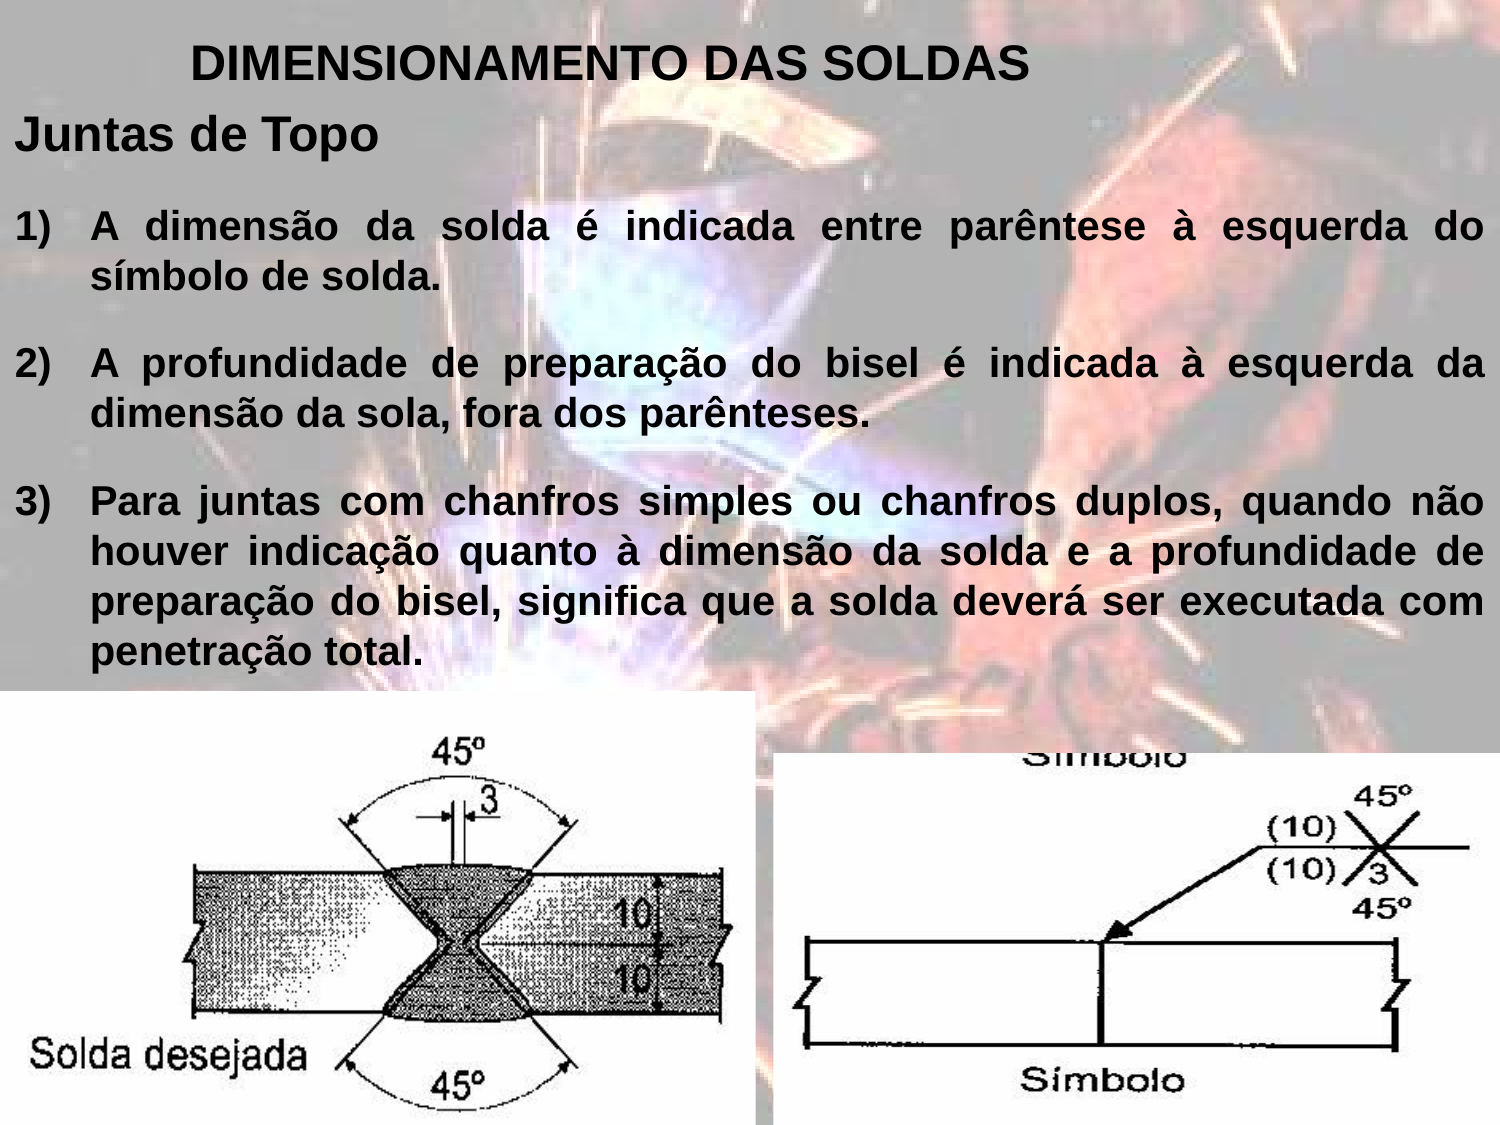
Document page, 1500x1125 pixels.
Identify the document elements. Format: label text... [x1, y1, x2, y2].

text_box DIMENSIONAMENTO DAS SOLDAS [175, 23, 1243, 93]
picture [0, 0, 1500, 93]
picture [0, 682, 1500, 1125]
text_box Juntas de Topo A dimensão da solda é indicada entre parêntese à esquerda do símbolo de solda. A profundidade de preparação do bisel é indicada à esquerda da dimensão da sola, fora dos parênteses. Para juntas com chanfros simples ou chanfros duplos, quando não houver indicação quanto à dimensão da solda e a profundidade de preparação do bisel, significa que a solda deverá ser executada com penetração total. [0, 93, 1500, 682]
